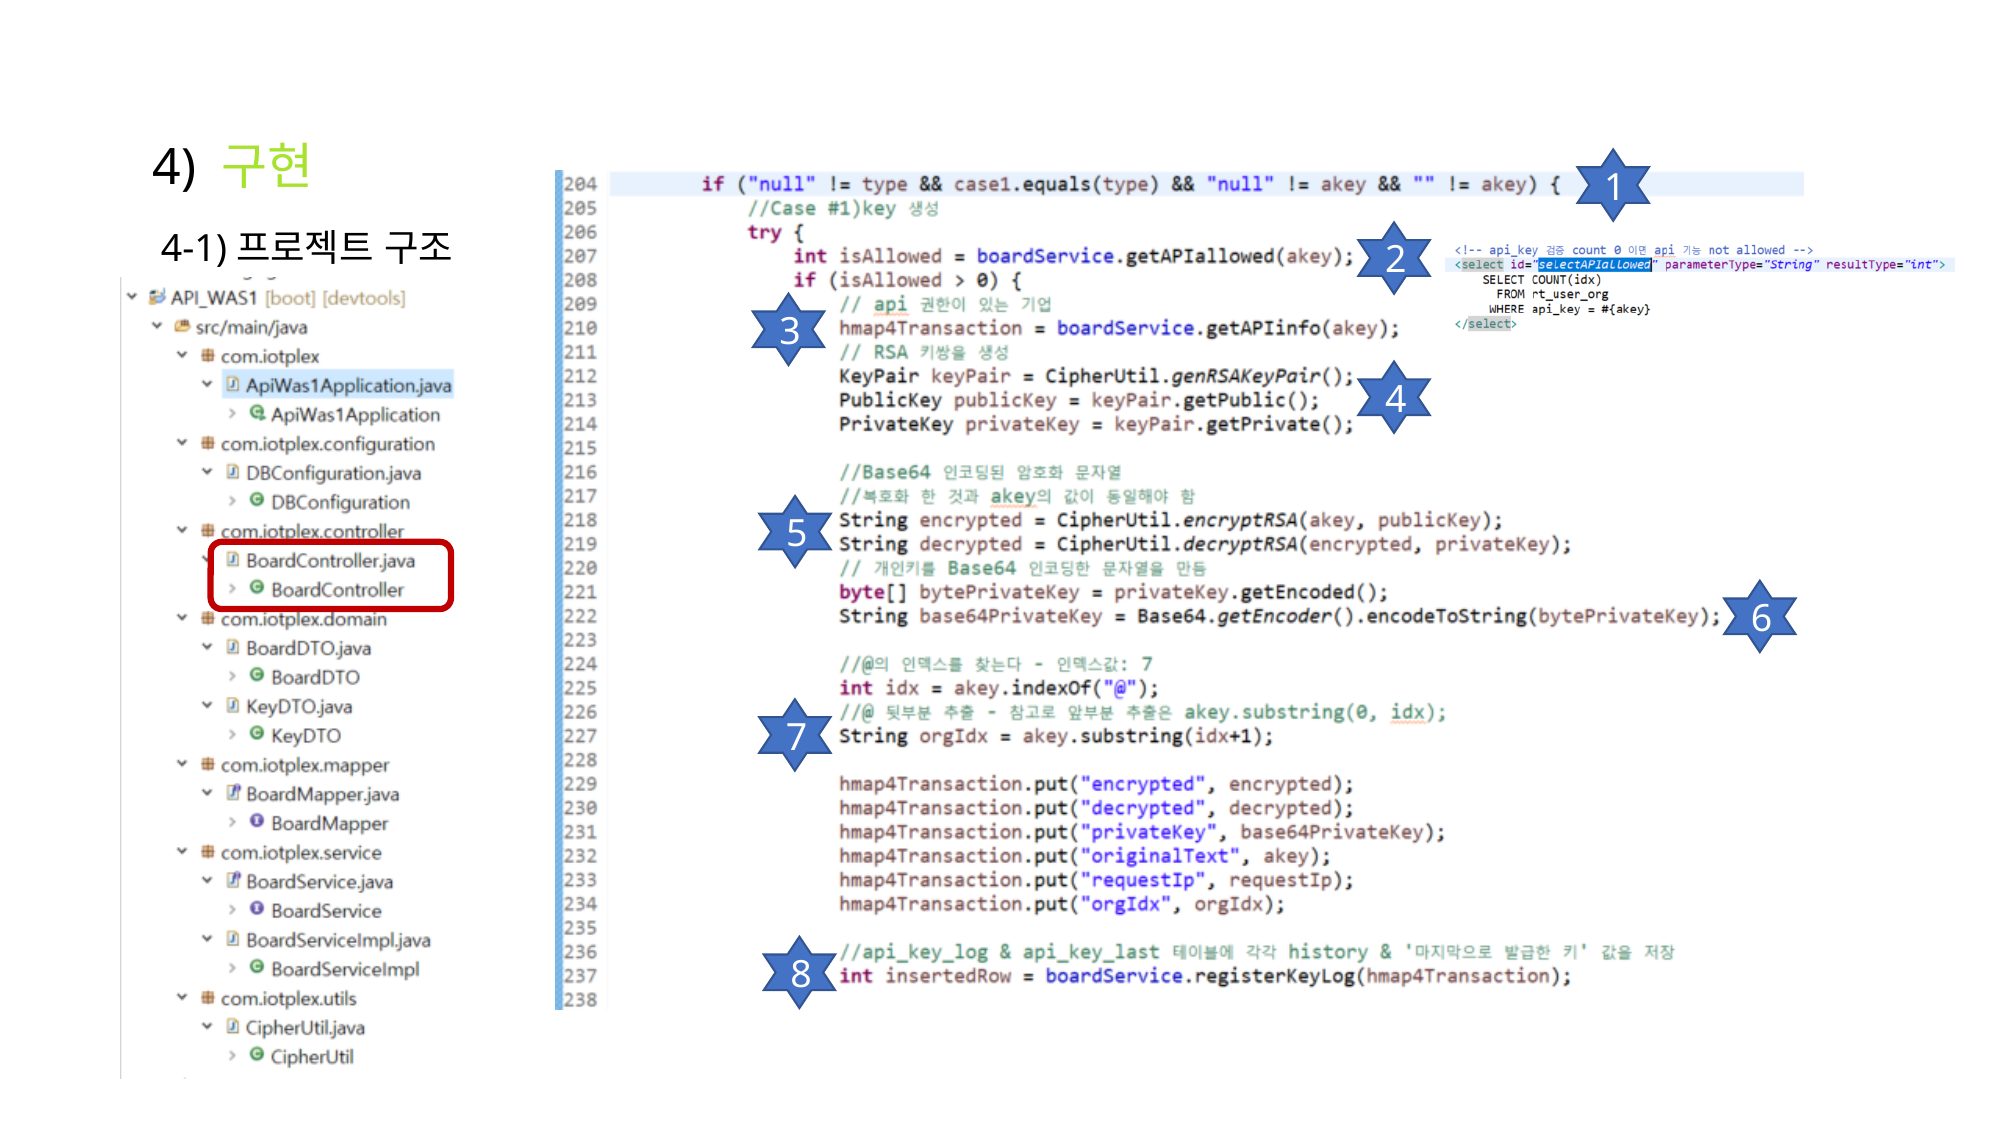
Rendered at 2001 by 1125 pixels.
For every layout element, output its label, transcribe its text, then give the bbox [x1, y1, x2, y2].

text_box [120, 277, 543, 1079]
text_box 4-1)프로젝트 구조 [145, 216, 469, 277]
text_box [555, 149, 1955, 1010]
title 4) 구현 [137, 59, 1863, 278]
